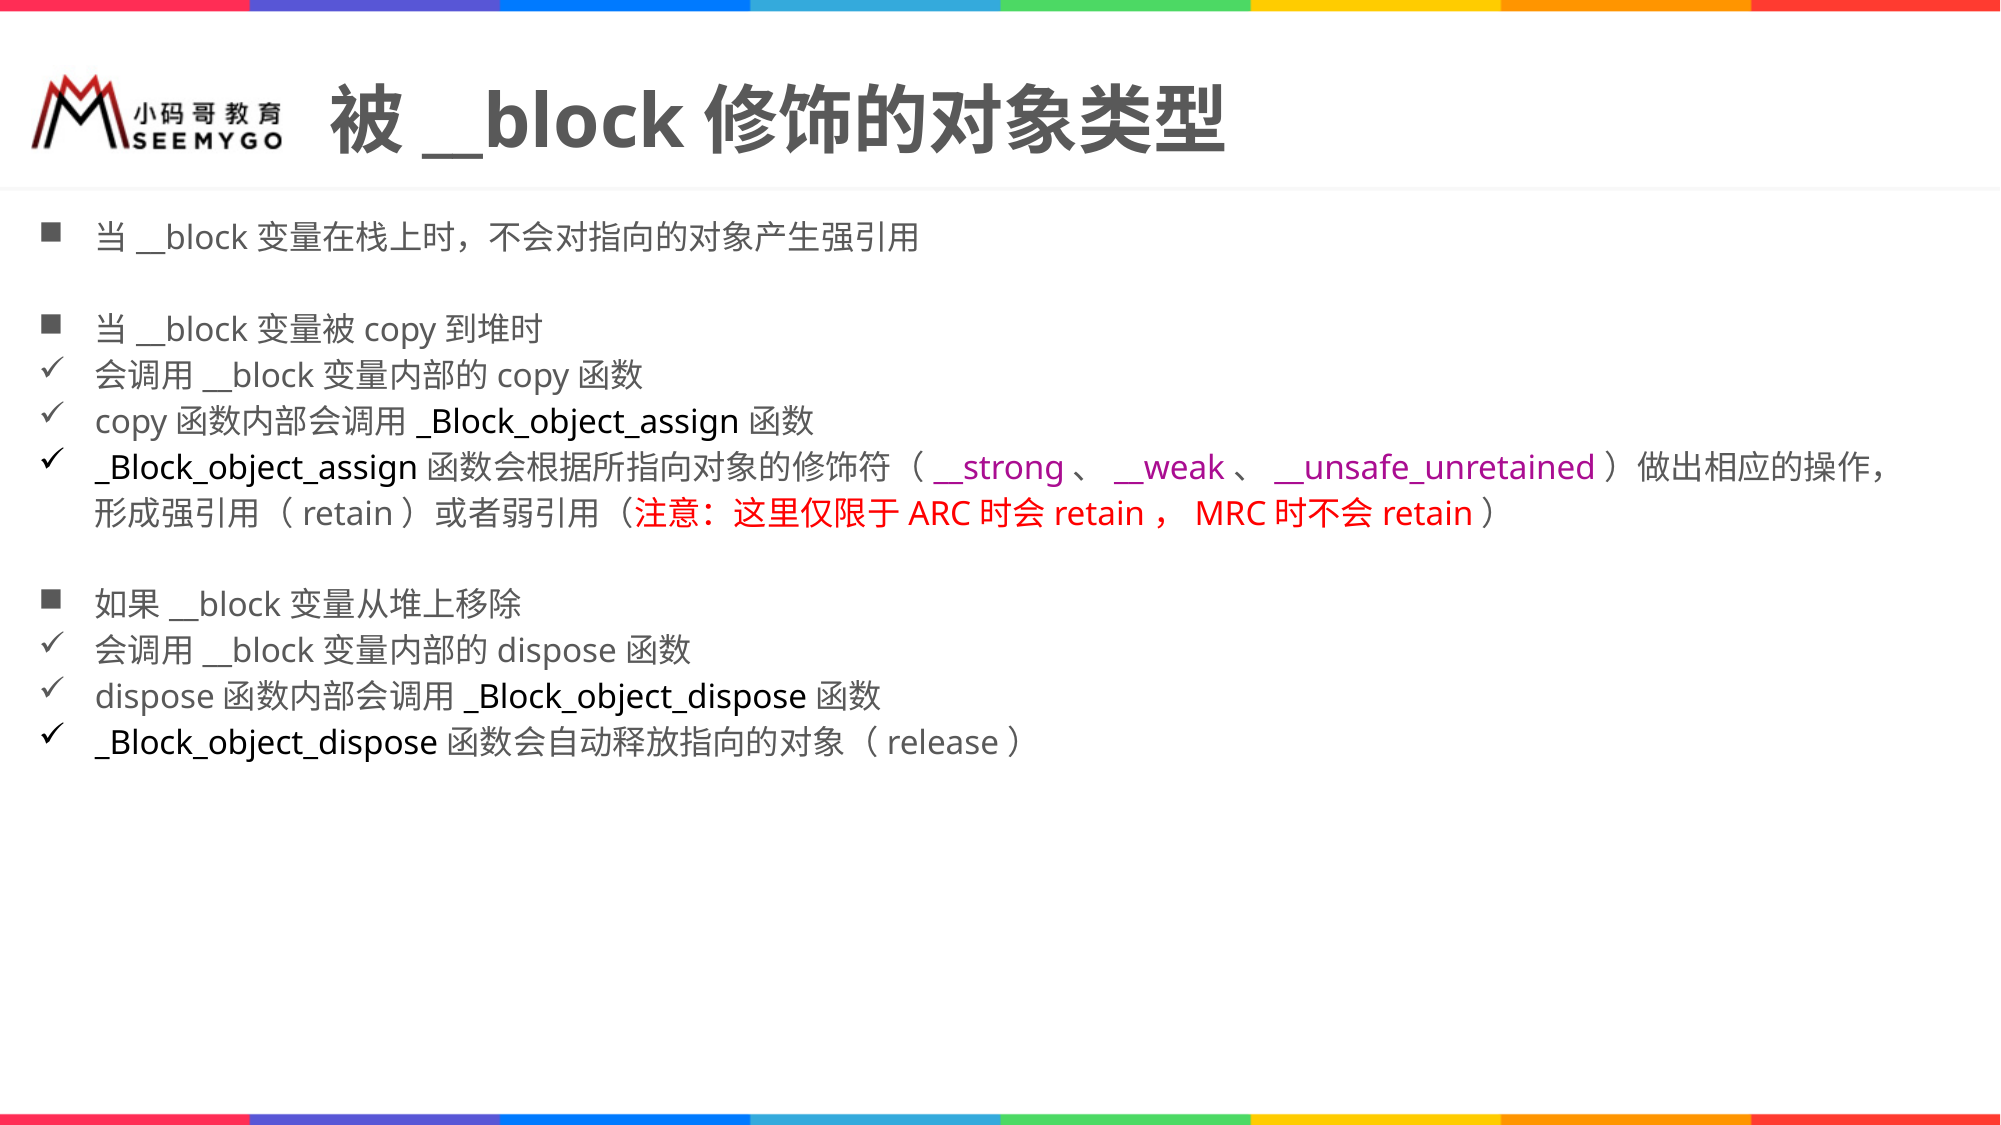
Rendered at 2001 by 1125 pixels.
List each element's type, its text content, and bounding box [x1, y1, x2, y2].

picture [0, 0, 2001, 1125]
text_box 当__block变量在栈上时，不会对指向的对象产生强引用 当__block变量被copy到堆时 会调用__block变量内部的copy函数 copy函数内部会调用_Block_object_assign函数 _Block_object_assign函数会根据所指向对象的修饰符（__strong、__weak、__unsafe_unretained）做出相应的操作，形成强引用（retain）或者弱引用（注意：这里仅限于ARC时会retain，MRC时不会retain） 如果__block变量从堆上移除 会调用__block变量内部的dispose函数 dispose函数内部会调用_Block_object_dispose函数 _Block_object_dispose函数会自动释放指向的对象（release） [23, 203, 1944, 950]
title 被__block修饰的对象类型 [314, 64, 1968, 182]
